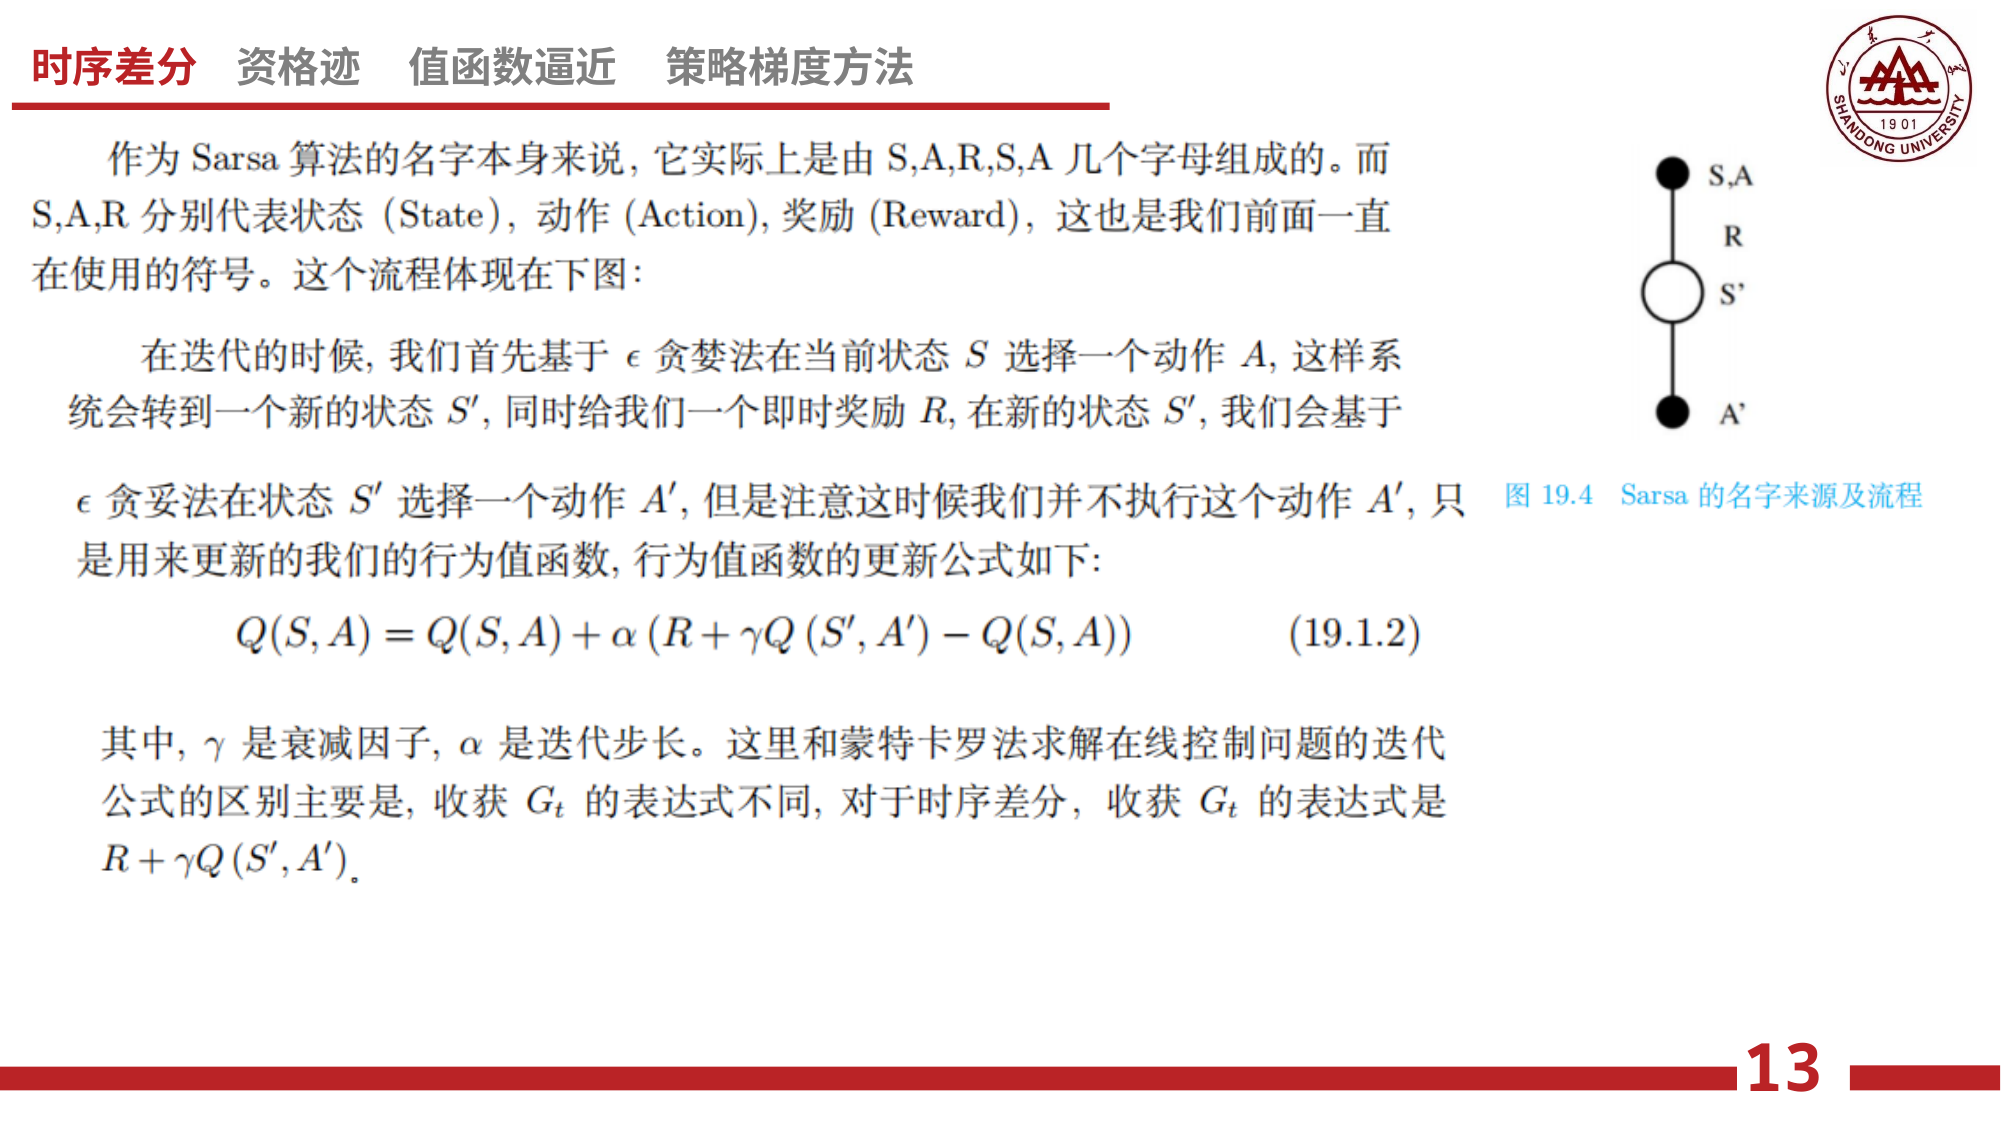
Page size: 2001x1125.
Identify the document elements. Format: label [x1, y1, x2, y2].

picture [60, 474, 1483, 590]
picture [18, 114, 1406, 298]
picture [234, 601, 1440, 670]
picture [1494, 461, 1934, 517]
picture [42, 309, 1416, 449]
picture [1820, 9, 1977, 167]
picture [91, 711, 1451, 885]
picture [1609, 142, 1773, 440]
